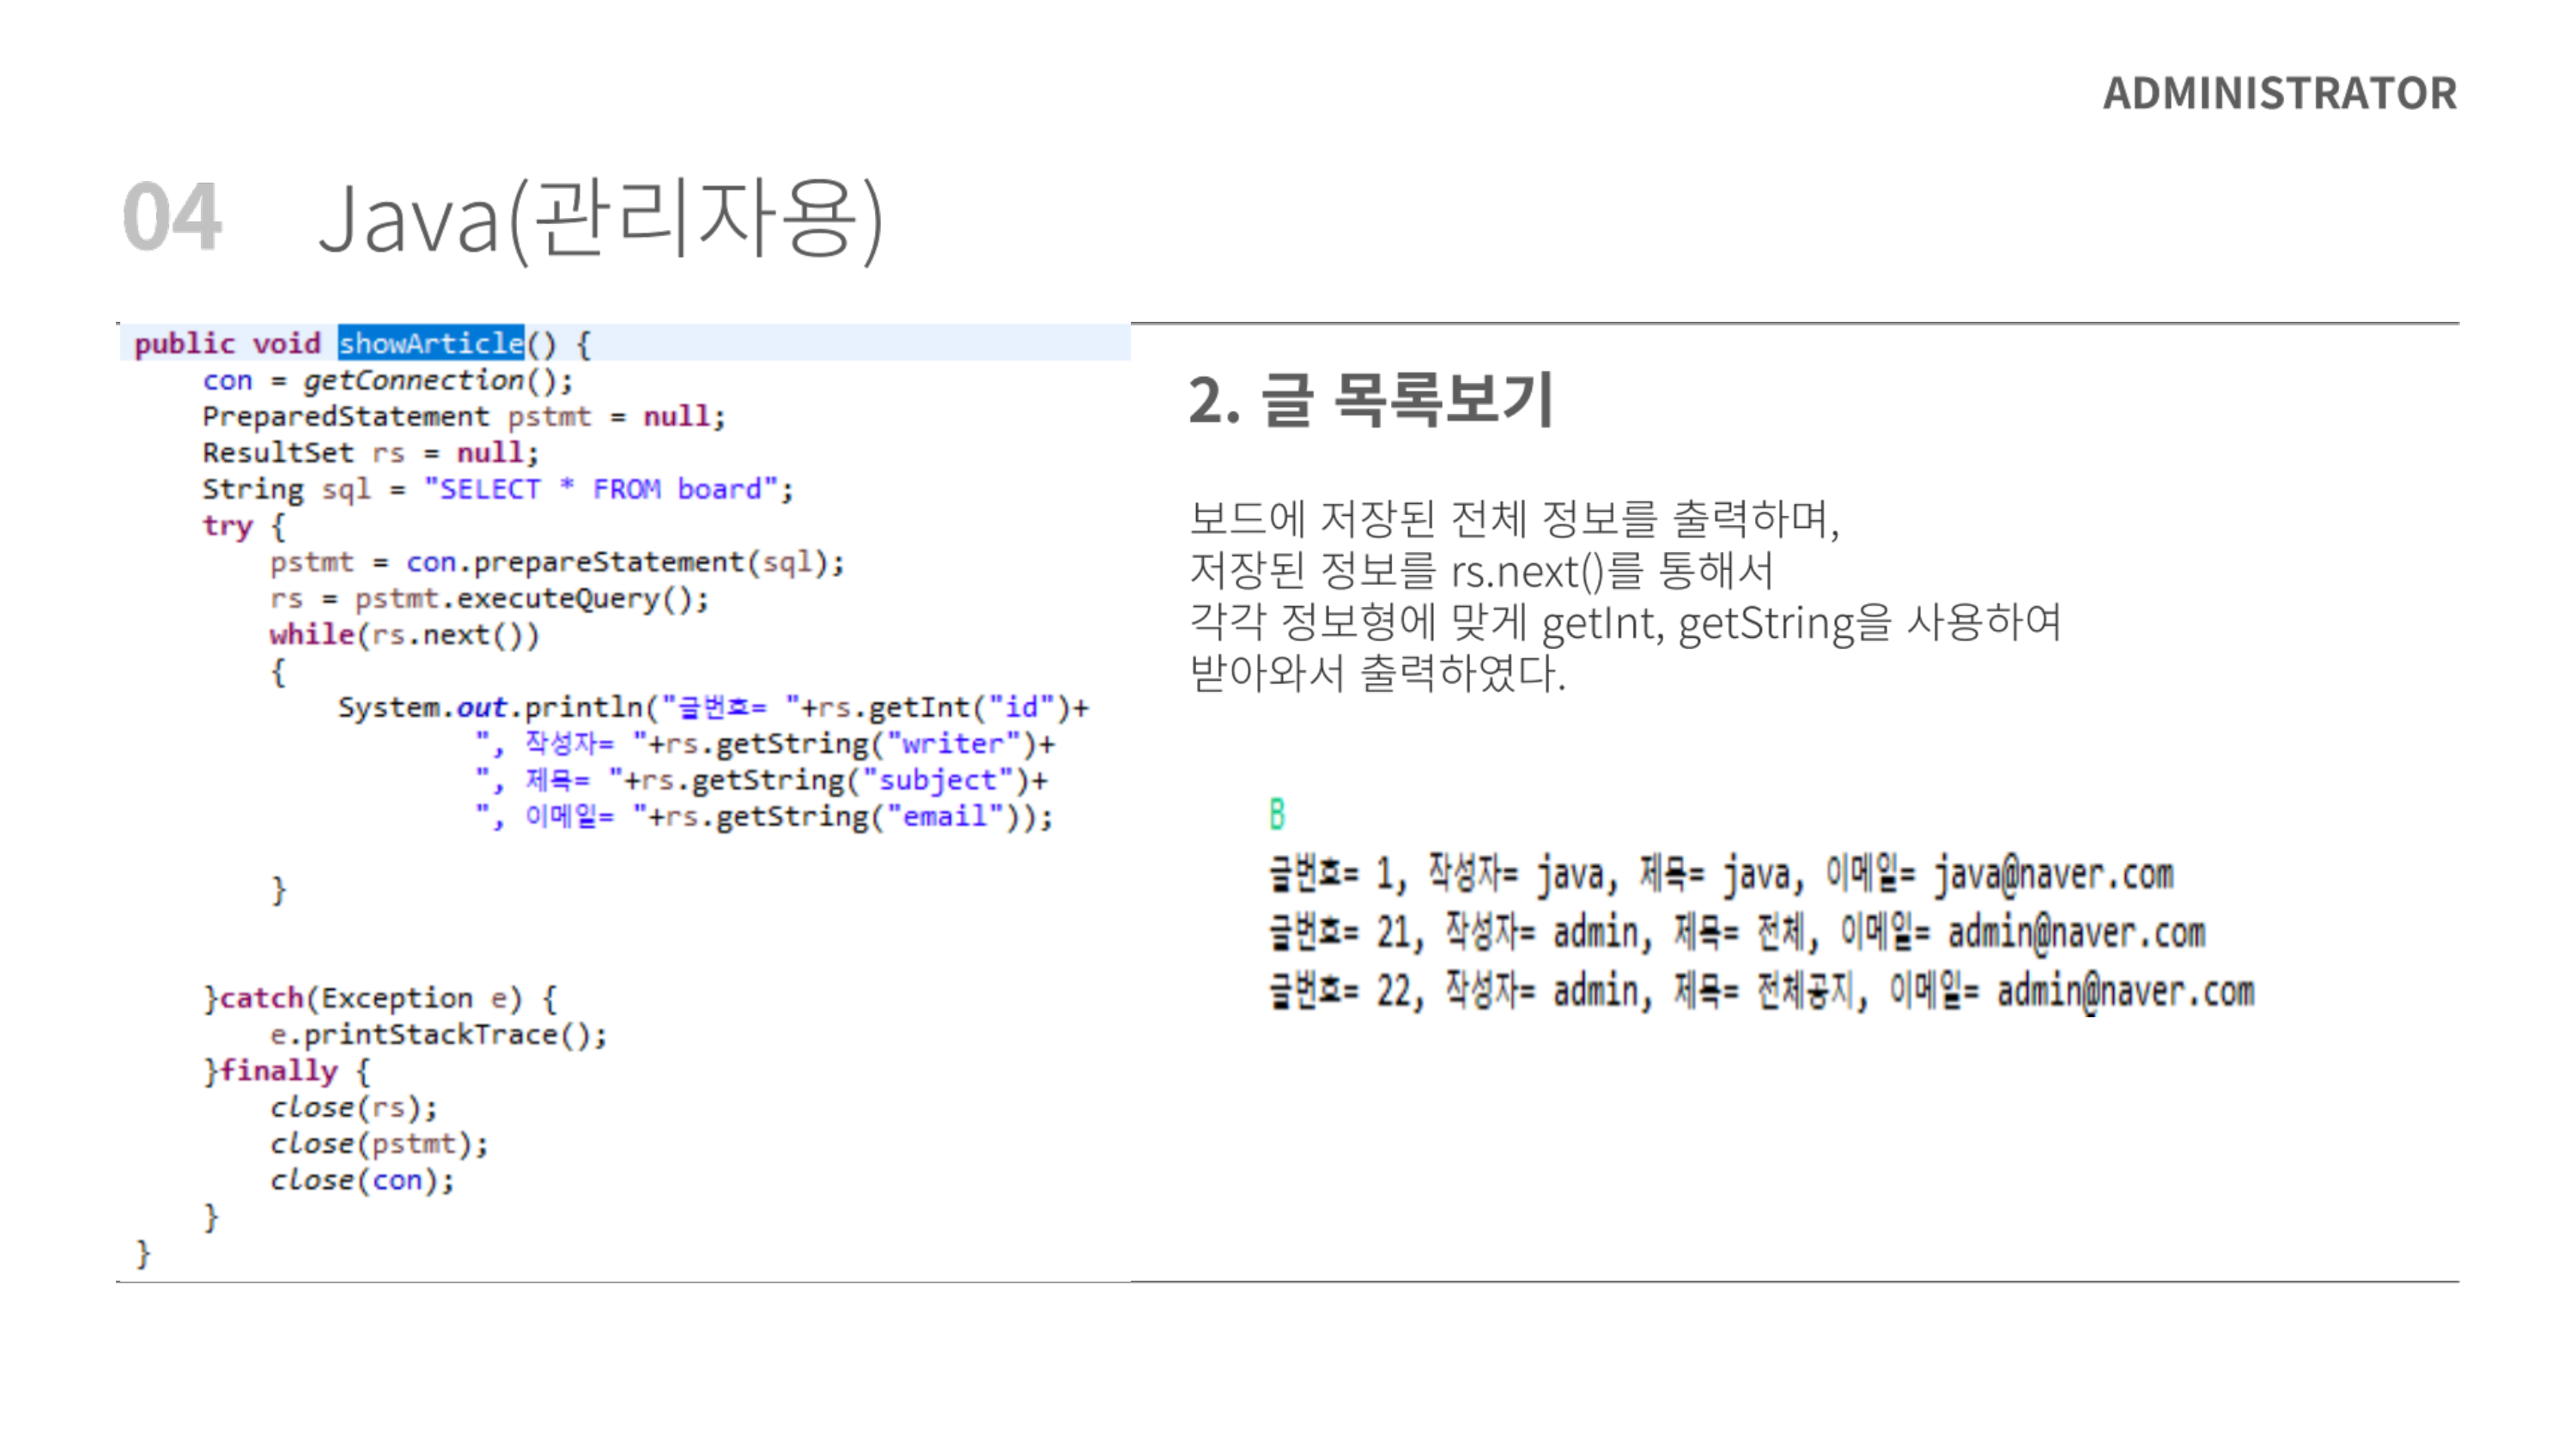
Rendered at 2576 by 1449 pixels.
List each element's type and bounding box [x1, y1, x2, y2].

picture [90, 94, 969, 365]
text_box [1131, 322, 2460, 325]
text_box [120, 322, 1131, 1282]
picture [1167, 334, 2117, 748]
picture [1382, 36, 2576, 162]
text_box [1133, 1280, 2460, 1283]
text_box [1264, 762, 2318, 1018]
